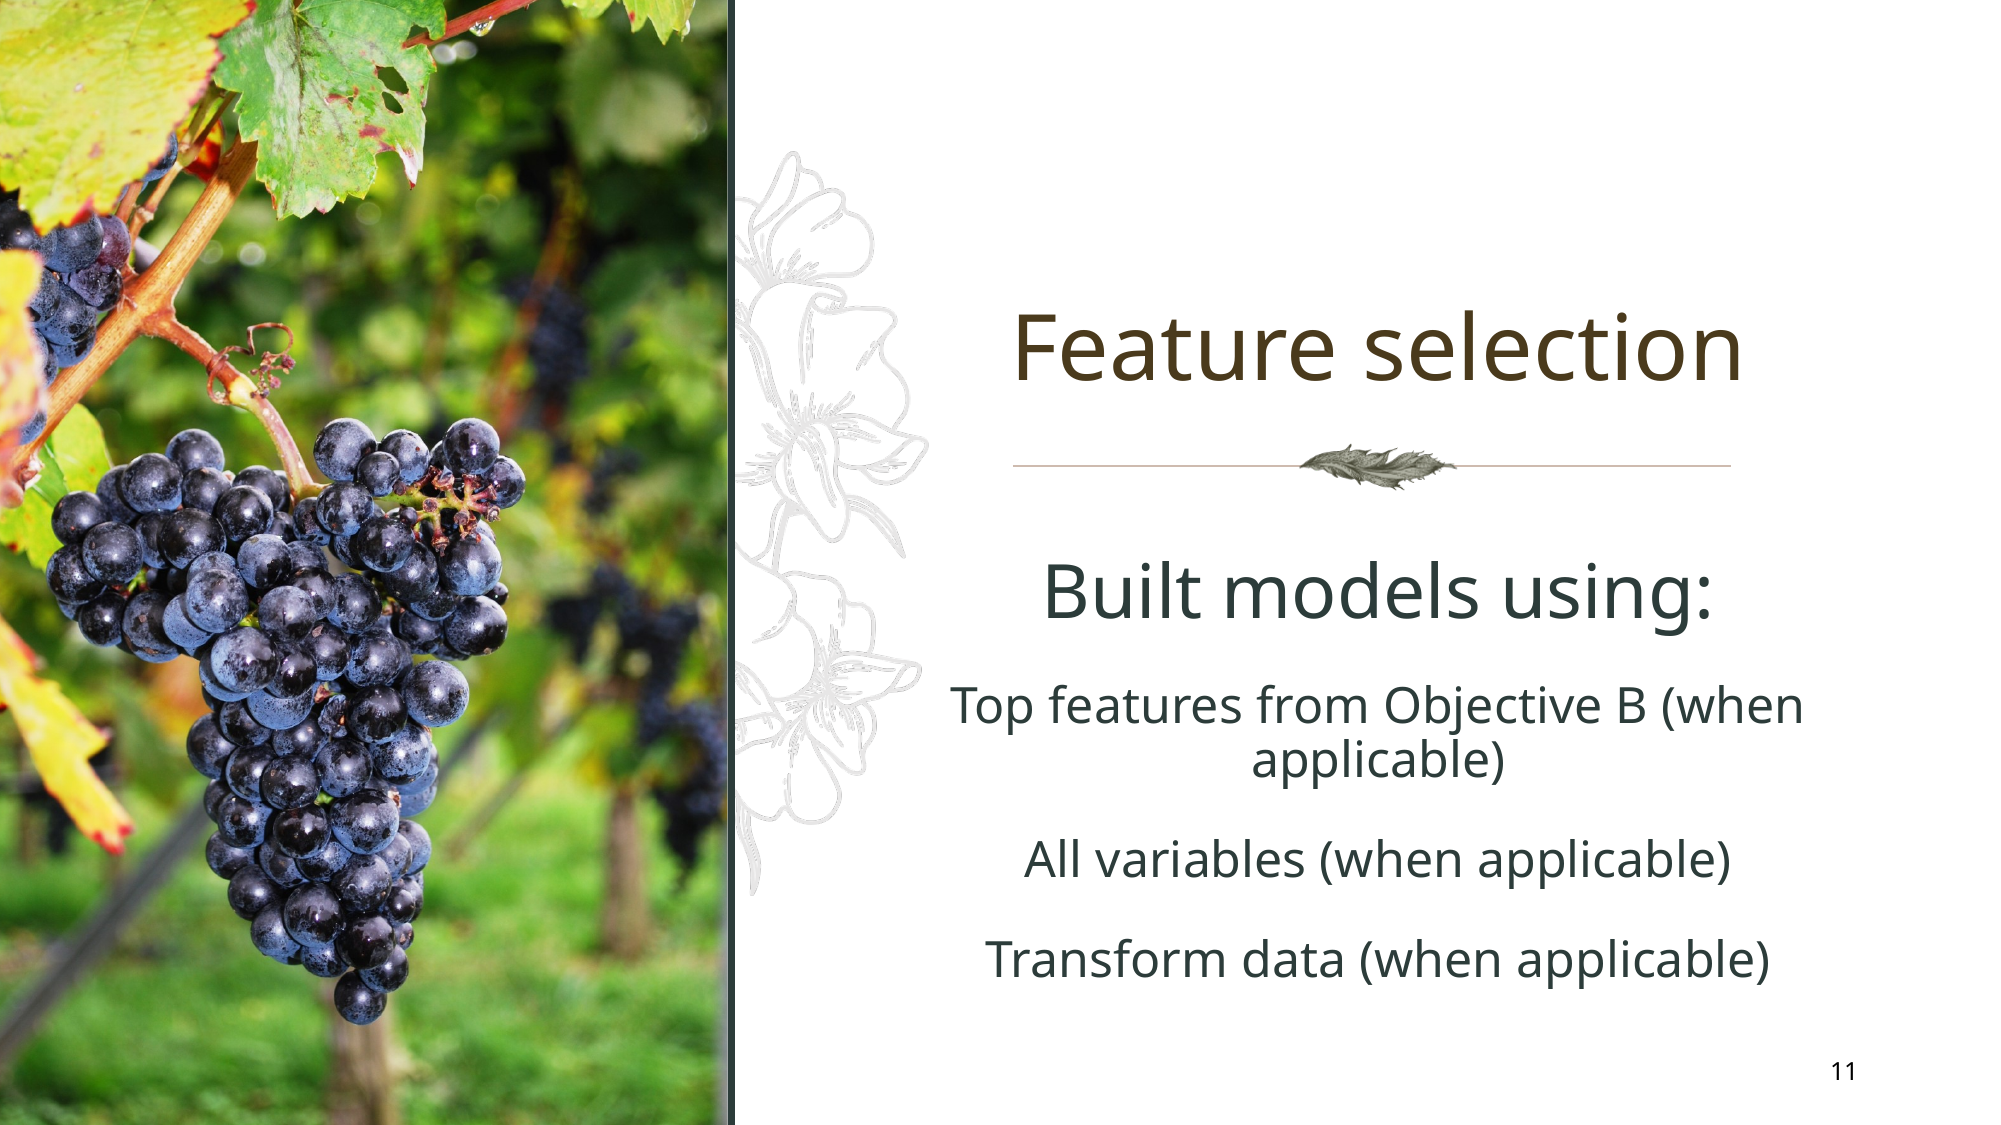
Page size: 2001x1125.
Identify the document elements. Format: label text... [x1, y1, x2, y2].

title Feature selection [851, 91, 1905, 408]
slide_number 11 [1744, 1042, 1874, 1103]
picture [735, 132, 971, 947]
list Built models using: Top features from Objective B (when applicable) All variables (when applicable) Transform data (when applicable) [851, 546, 1905, 947]
picture [0, 0, 728, 1125]
picture [1298, 443, 1458, 491]
